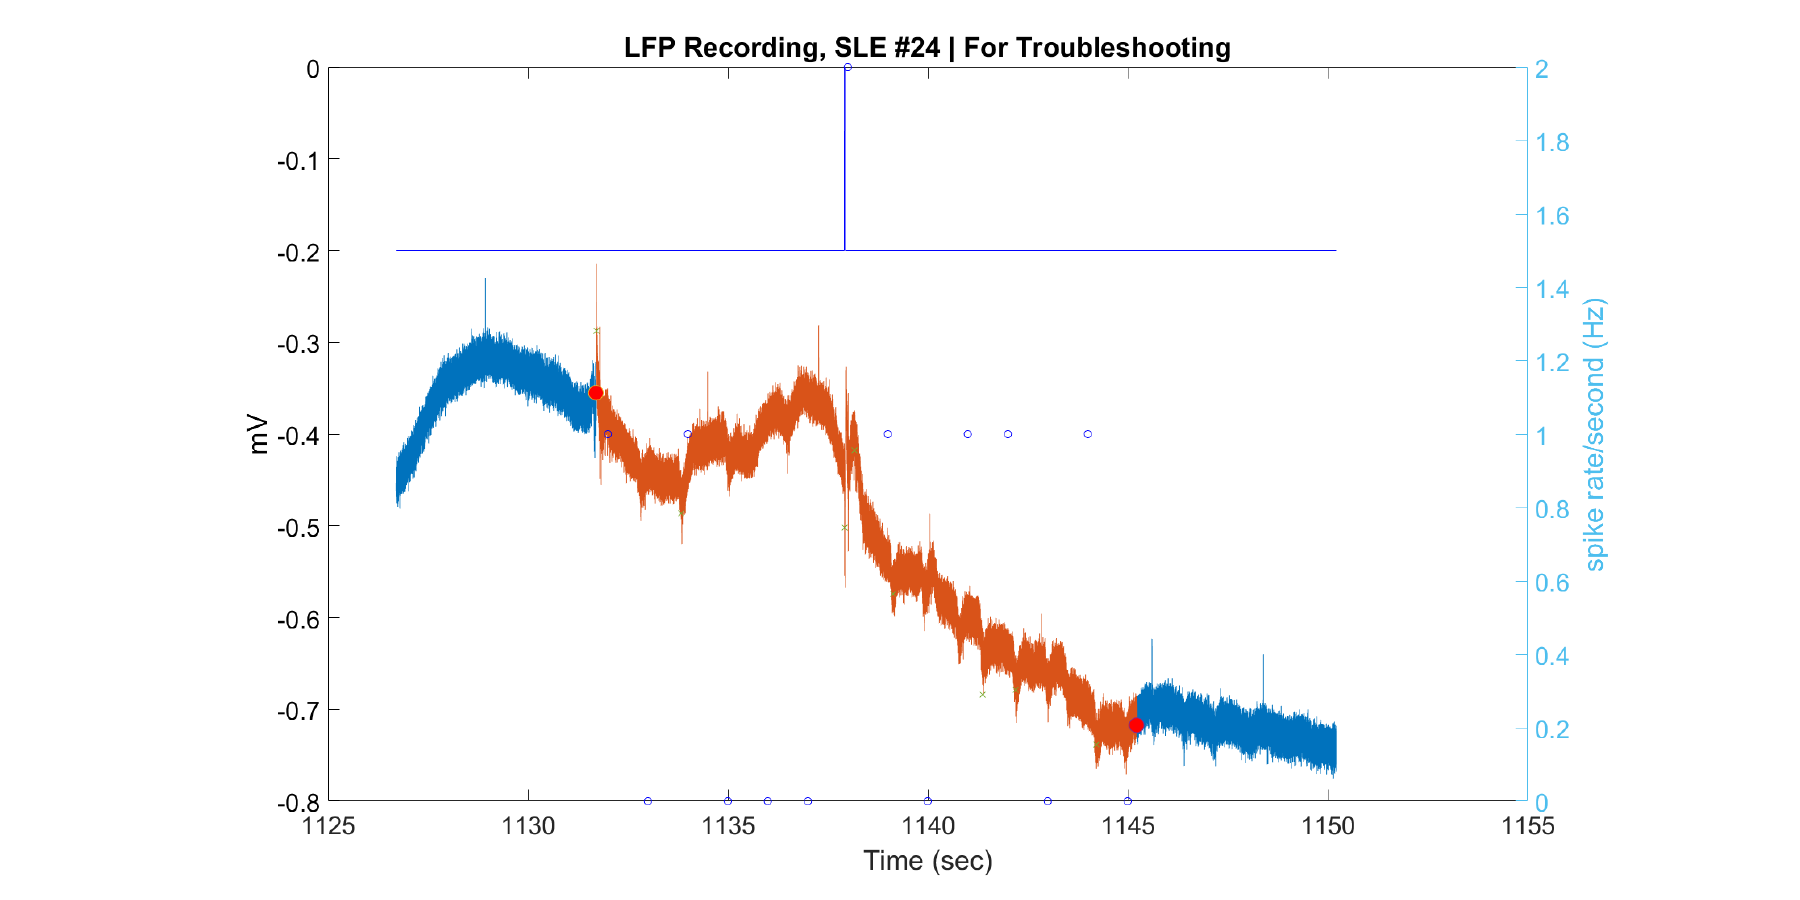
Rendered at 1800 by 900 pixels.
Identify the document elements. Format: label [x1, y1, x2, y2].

picture [126, 0, 1674, 900]
